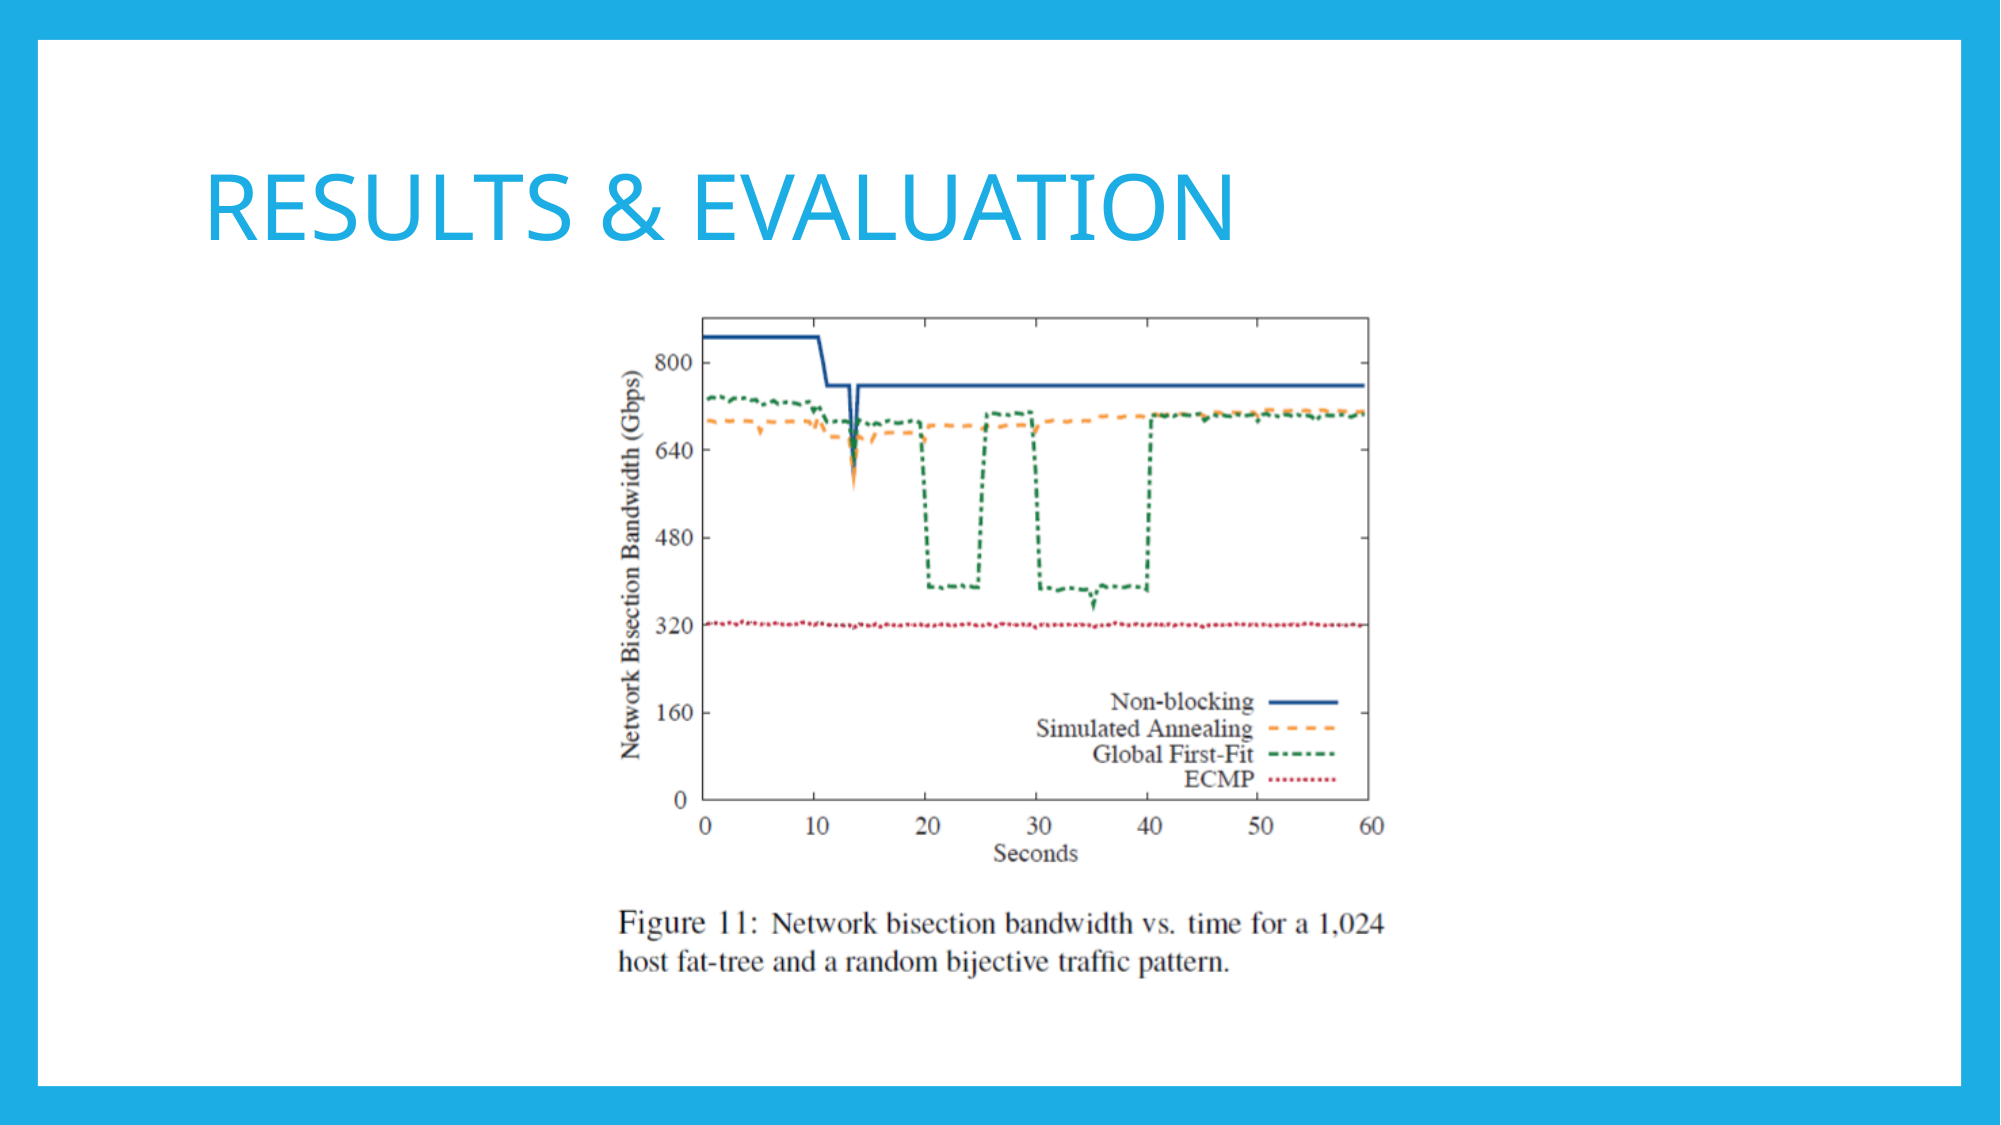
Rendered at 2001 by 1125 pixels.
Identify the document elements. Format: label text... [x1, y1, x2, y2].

picture [599, 298, 1396, 991]
title RESULTS & EVALUATION [187, 99, 1808, 323]
